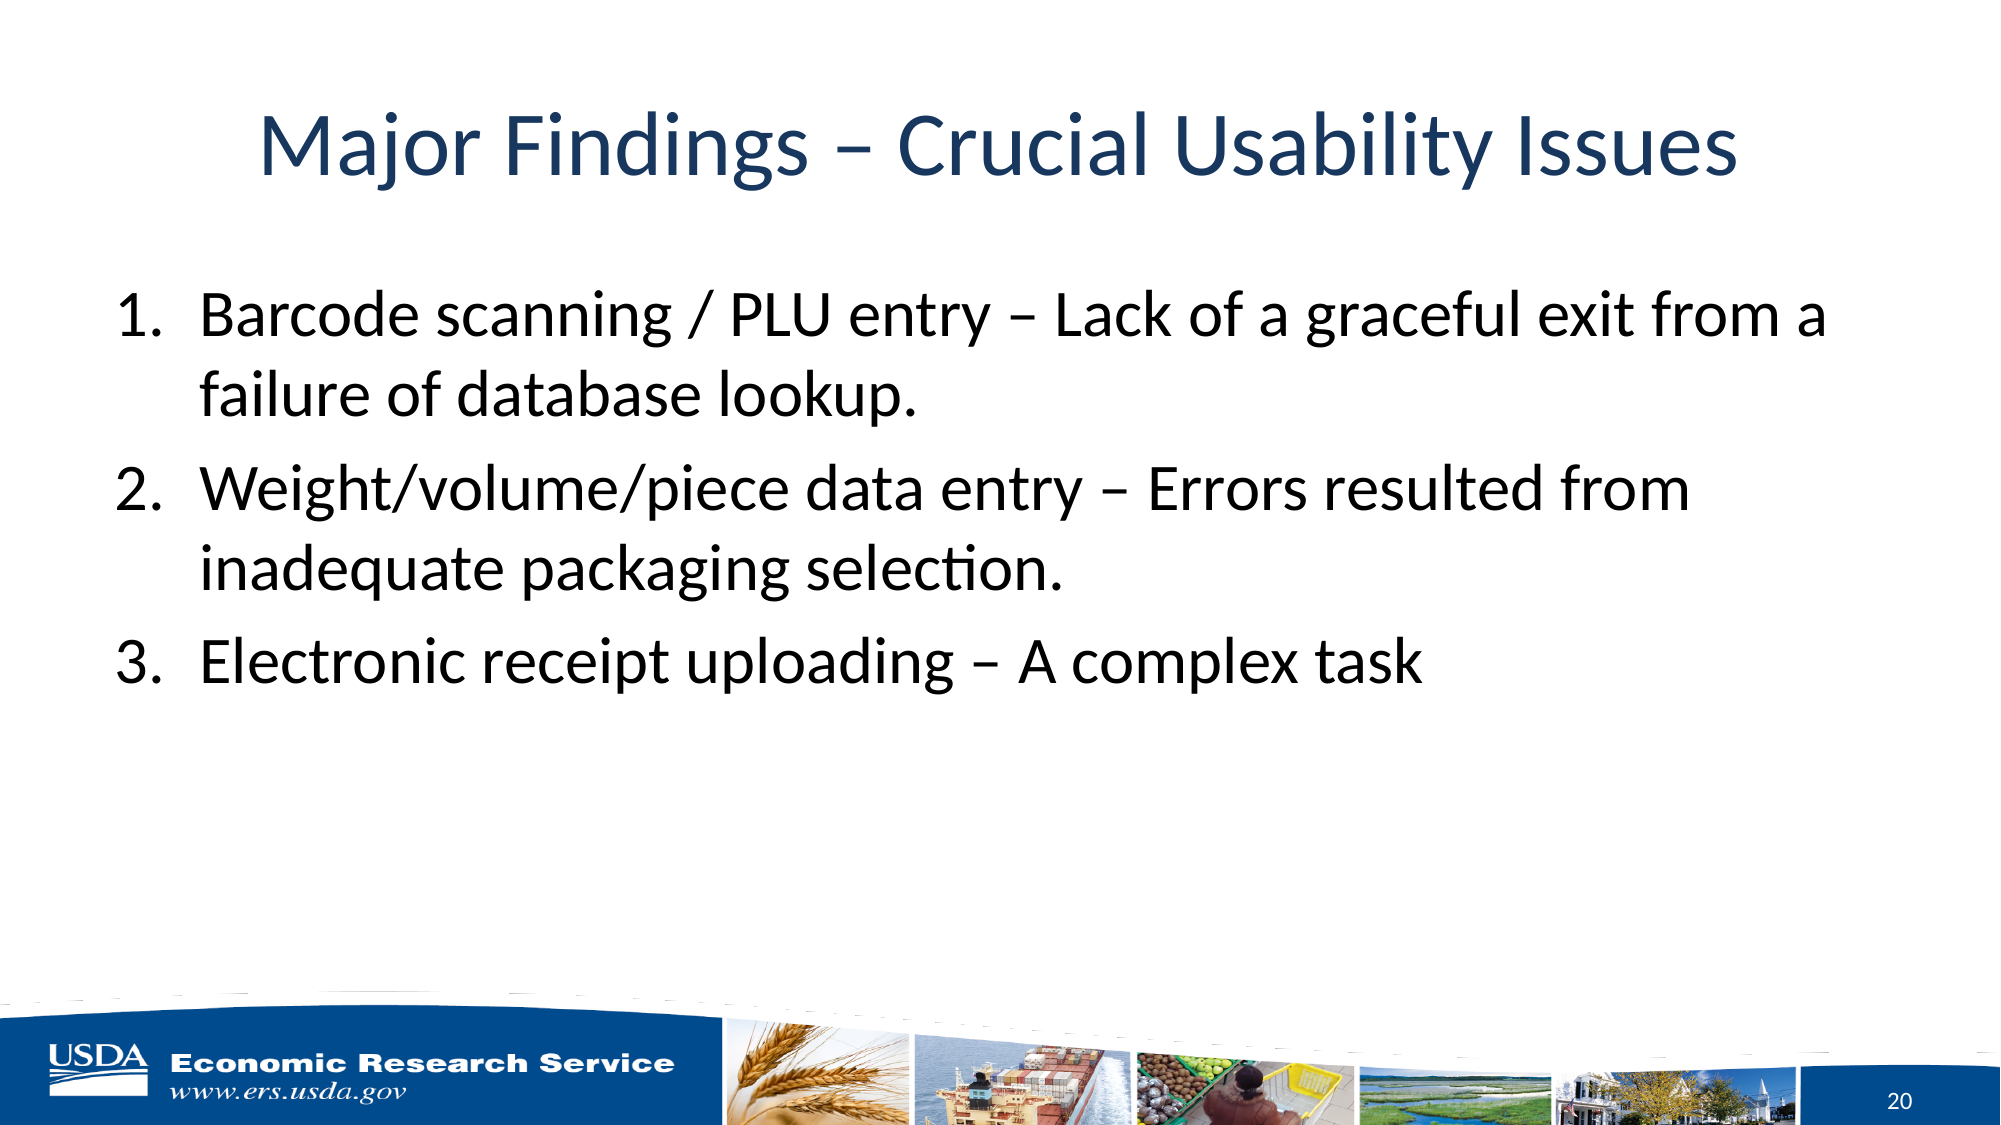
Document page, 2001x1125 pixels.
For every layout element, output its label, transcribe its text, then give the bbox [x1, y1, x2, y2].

picture [0, 974, 2000, 1125]
title Major Findings – Crucial Usability Issues [99, 45, 1900, 233]
list Barcode scanning / PLU entry – Lack of a graceful exit from a failure of database lookup. Weight/volume/piece data entry – Errors resulted from inadequate packaging selection. Electronic receipt uploading – A complex task [99, 262, 1900, 1005]
